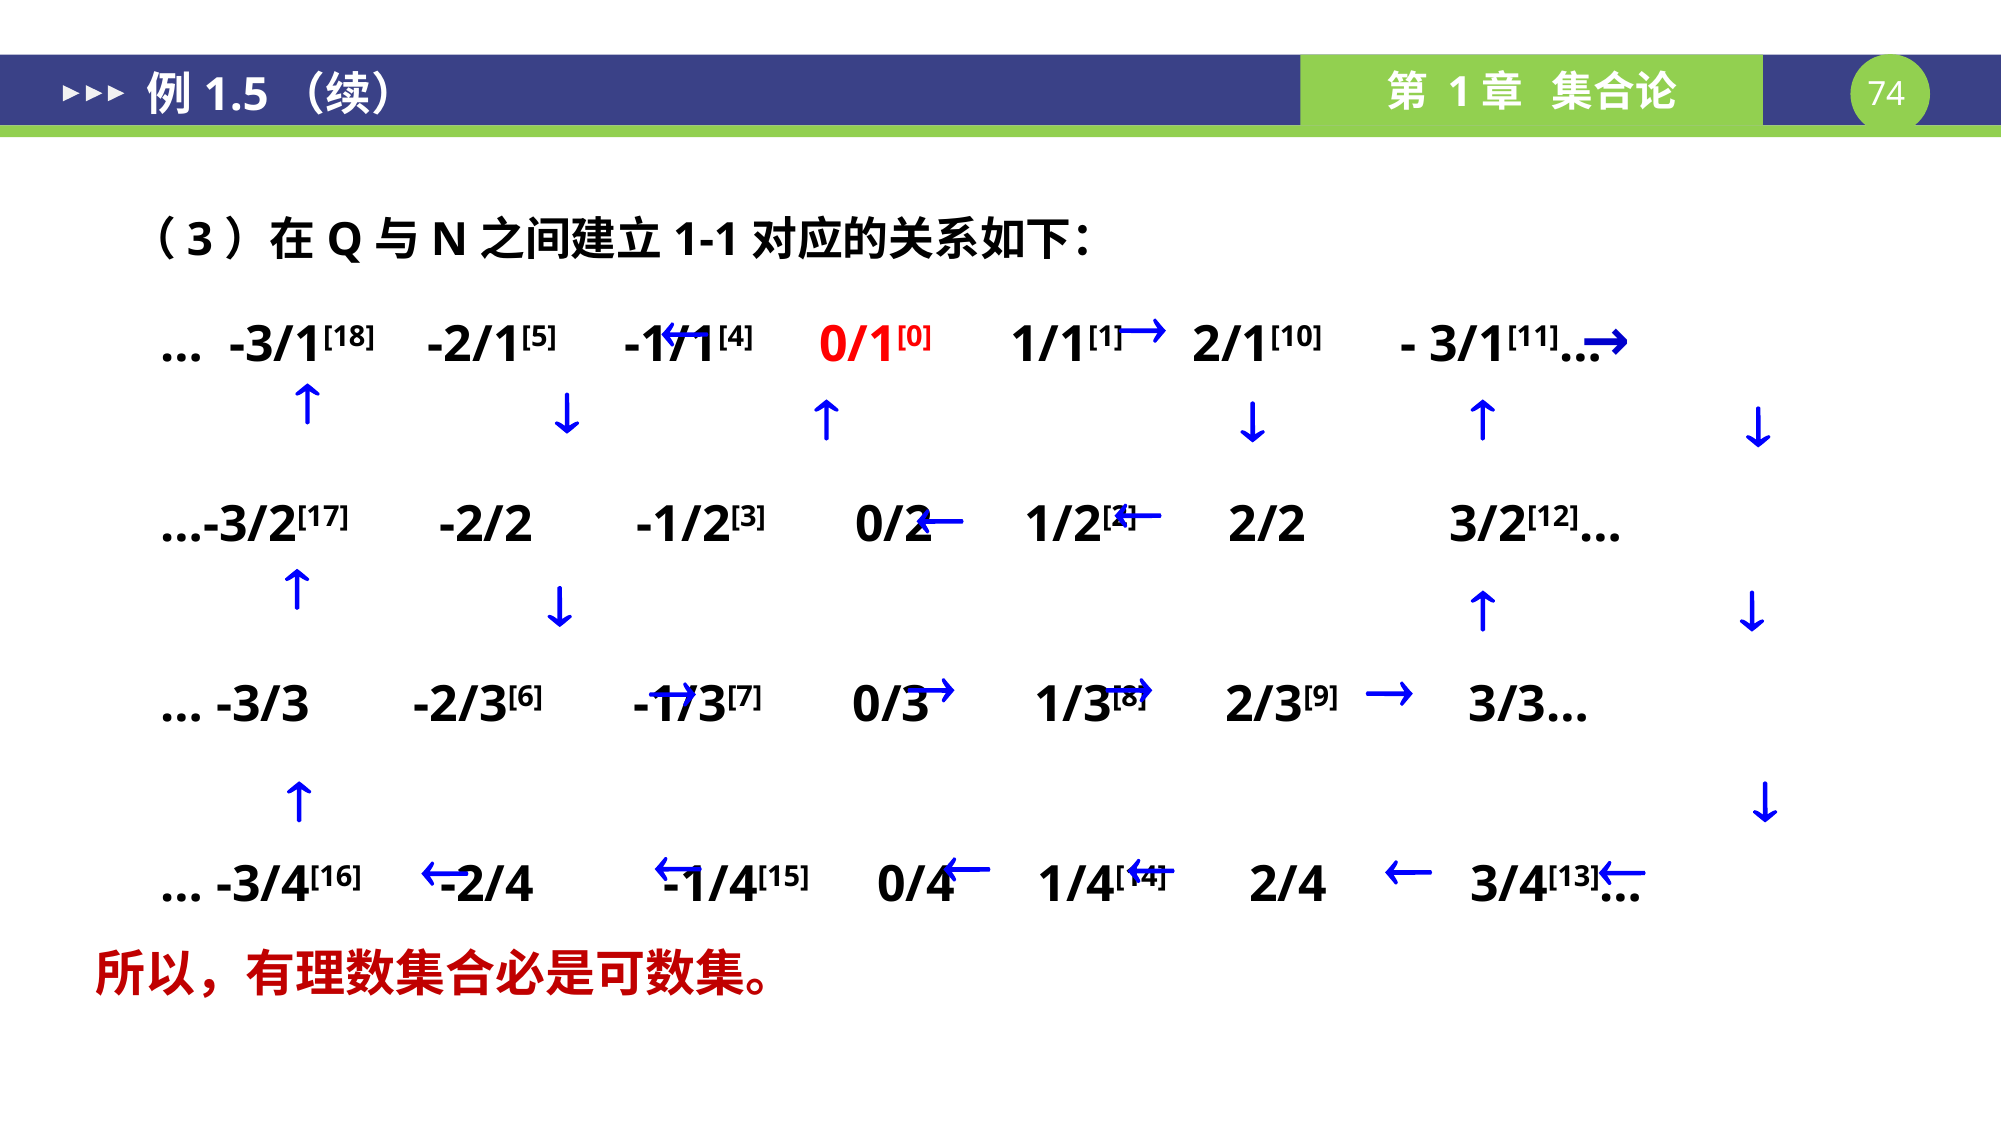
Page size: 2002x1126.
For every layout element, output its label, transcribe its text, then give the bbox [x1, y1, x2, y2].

text_box  [1226, 375, 1280, 461]
text_box  [634, 645, 712, 731]
text_box  [533, 560, 587, 646]
text_box （3）在Q与N之间建立1-1对应的关系如下： [110, 188, 1362, 259]
text_box  [640, 820, 718, 905]
text_box 例1.5（续） [126, 59, 998, 126]
text_box  [1113, 822, 1191, 907]
text_box  [1584, 824, 1662, 909]
text_box  [407, 824, 485, 910]
text_box  [902, 472, 980, 558]
text_box  [270, 543, 325, 628]
text_box  [1738, 755, 1793, 841]
text_box  [1456, 373, 1510, 459]
text_box  [1731, 373, 1786, 466]
text_box  [1371, 823, 1449, 909]
text_box  [800, 373, 854, 459]
text_box  [281, 357, 335, 443]
text_box  [1104, 281, 1182, 367]
text_box  [1075, 641, 1169, 726]
text_box  [1100, 466, 1178, 552]
text_box  [878, 641, 971, 726]
text_box  [647, 285, 740, 371]
text_box  [1725, 564, 1796, 650]
text_box → [1567, 294, 1646, 380]
text_box  [272, 755, 327, 841]
text_box  [540, 366, 594, 452]
text_box  [1441, 564, 1510, 650]
text_box  [929, 820, 1007, 906]
list … -3/1[18] -2/1[5] -1/1[4] 0/1[0] 1/1[1] 2/1[10] - 3/1[11]… …-3/2[17] -2/2 -1/2[3] 0/2 1/2[2] 2/2 3/2[12]… … -3/3 -2/3[6] -1/3[7] 0/3 1/3[8] 2/3[9] 3/3… … -3/4[16] -2/4 -1/4[15] 0/4 1/4[14] 2/4 3/4[13]… 所以，有理数集合必是可数集。 [75, 271, 2001, 914]
text_box  [1351, 644, 1429, 730]
